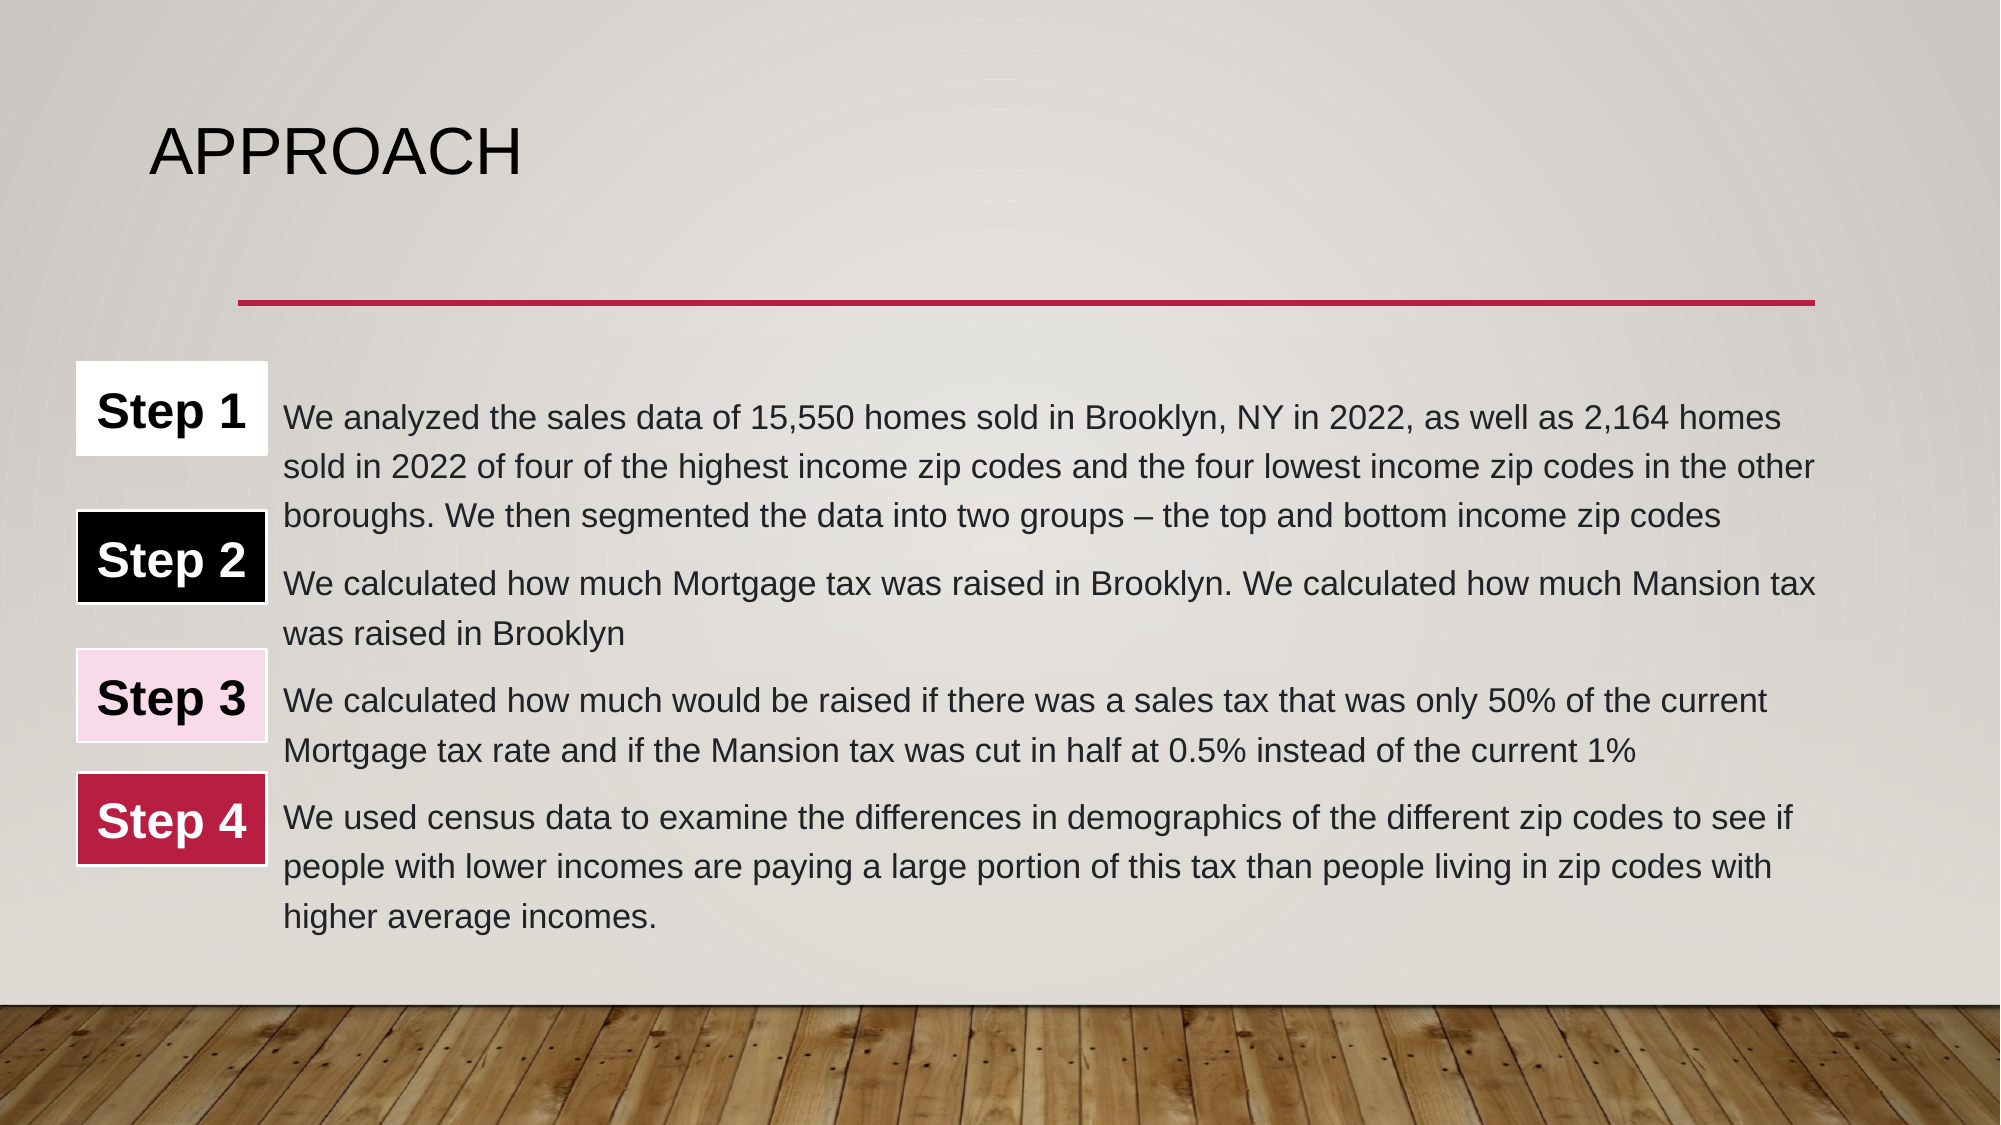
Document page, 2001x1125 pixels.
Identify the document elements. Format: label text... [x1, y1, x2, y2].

text_box Step 1 [76, 361, 268, 456]
text_box Step 2 [76, 509, 268, 605]
picture [0, 1005, 2000, 1125]
title APPROACH [134, 109, 1710, 282]
text_box Step 3 [76, 648, 268, 743]
text_box Step 4 [76, 771, 268, 867]
list We analyzed the sales data of 15,550 homes sold in Brooklyn, NY in 2022, as well as 2,164 homes sold in 2022 of four of the highest income zip codes and the four lowest income zip codes in the other boroughs. We then segmented the data into two groups – the top and bottom income zip codes We calculated how much Mortgage tax was raised in Brooklyn. We calculated how much Mansion tax was raised in Brooklyn We calculated how much would be raised if there was a sales tax that was only 50% of the current Mortgage tax rate and if the Mansion tax was cut in half at 0.5% instead of the current 1% We used census data to examine the differences in demographics of the different zip codes to see if people with lower incomes are paying a large portion of this tax than people living in zip codes with higher average incomes. [229, 317, 1839, 989]
